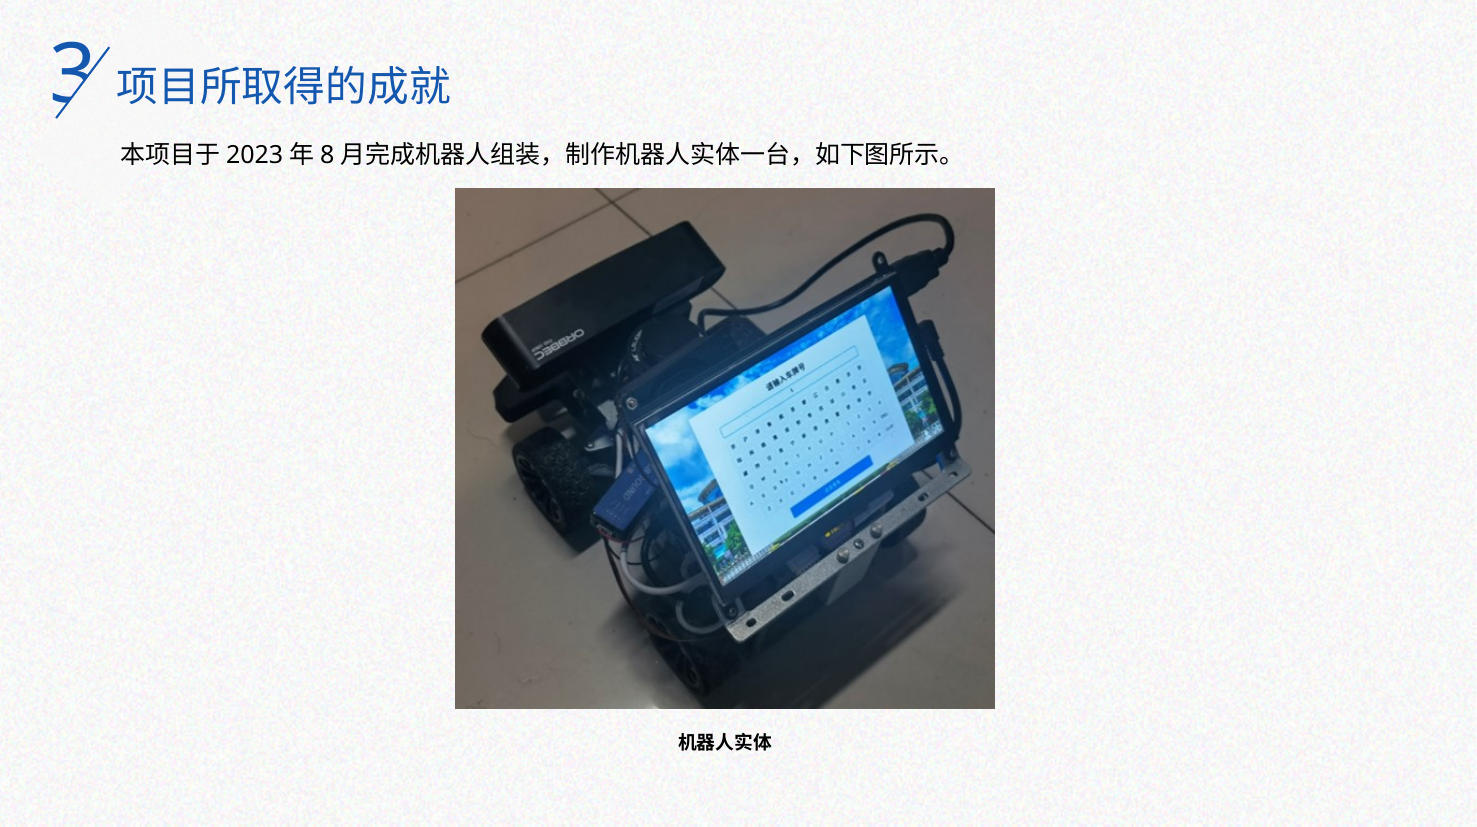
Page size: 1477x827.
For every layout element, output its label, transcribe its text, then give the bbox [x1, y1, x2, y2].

picture [0, 0, 1477, 827]
text_box 本项目于2023年8月完成机器人组装，制作机器人实体一台，如下图所示。 [468, 126, 1341, 174]
text_box 机器人实体 [589, 720, 861, 759]
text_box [0, 9, 468, 202]
